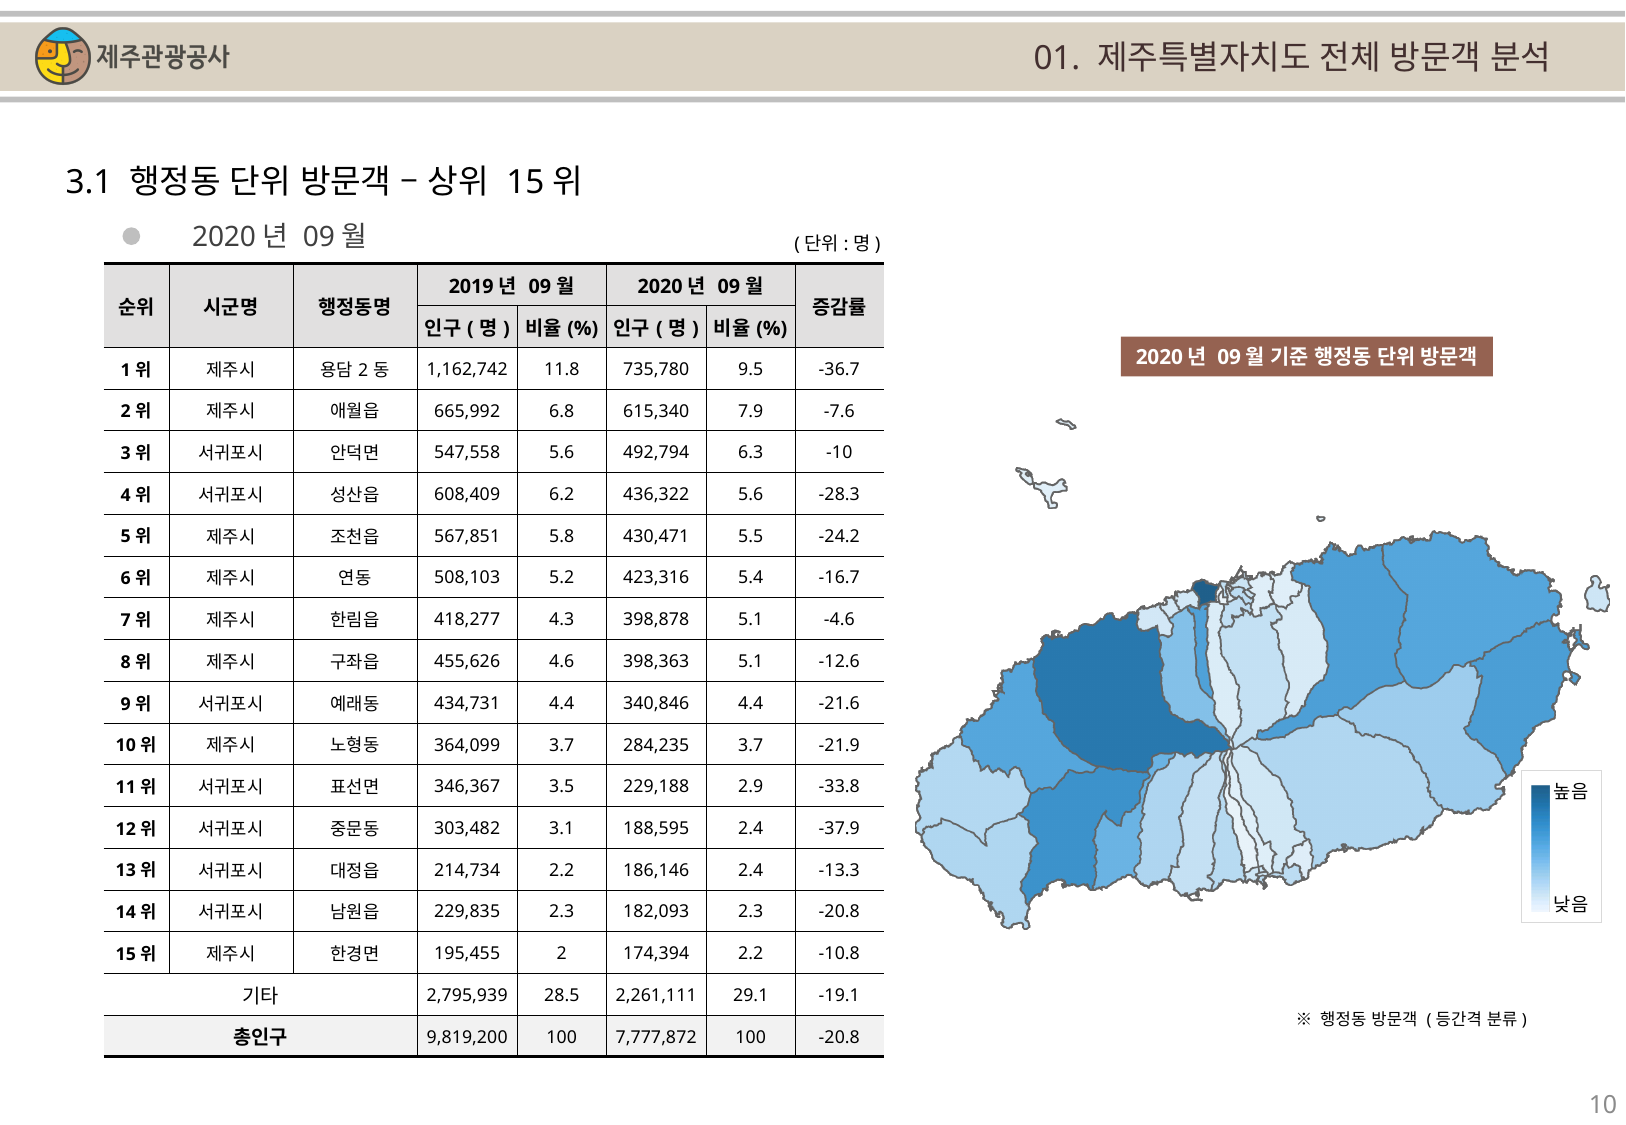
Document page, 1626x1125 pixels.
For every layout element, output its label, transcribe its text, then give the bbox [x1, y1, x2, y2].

table_cell 4.3 [518, 598, 606, 639]
table_cell 예래동 [294, 682, 417, 723]
table_cell 12위 [104, 807, 169, 848]
text_box (단위:명) [779, 224, 896, 262]
table_cell 4위 [104, 473, 169, 514]
table_cell 214,734 [418, 849, 517, 890]
table_cell 2.3 [707, 891, 795, 931]
table_cell 5.4 [707, 557, 795, 597]
table_cell 서귀포시 [170, 765, 293, 806]
table_cell 조천읍 [294, 515, 417, 556]
table_cell 3.5 [518, 765, 606, 806]
table_cell -10 [796, 431, 884, 472]
table_cell 186,146 [607, 849, 706, 890]
table_cell 대정읍 [294, 849, 417, 890]
table_cell 서귀포시 [170, 849, 293, 890]
table_cell 5.6 [518, 431, 606, 472]
table_cell 665,992 [418, 390, 517, 430]
table_cell -28.3 [796, 473, 884, 514]
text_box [1521, 770, 1618, 925]
table_cell 1,162,742 [418, 348, 517, 389]
table_header 시군명 [170, 265, 293, 347]
table_cell -36.7 [796, 348, 884, 389]
table_cell 7,777,872 [607, 1016, 706, 1055]
table_cell 398,363 [607, 640, 706, 681]
table_cell 6.2 [518, 473, 606, 514]
table_header 증감률 [796, 265, 884, 347]
table_cell 6.3 [707, 431, 795, 472]
table_cell 한림읍 [294, 598, 417, 639]
table_cell 364,099 [418, 724, 517, 764]
table_cell 9.5 [707, 348, 795, 389]
table_cell 성산읍 [294, 473, 417, 514]
table_cell 182,093 [607, 891, 706, 931]
table_cell 5위 [104, 515, 169, 556]
table_cell 434,731 [418, 682, 517, 723]
table_cell 508,103 [418, 557, 517, 597]
table_cell 3.7 [518, 724, 606, 764]
table_cell 340,846 [607, 682, 706, 723]
picture [31, 26, 232, 87]
table_cell -37.9 [796, 807, 884, 848]
table_cell 남원읍 [294, 891, 417, 931]
table_cell 서귀포시 [170, 891, 293, 931]
table_cell 423,316 [607, 557, 706, 597]
table_header 순위 [104, 265, 169, 347]
table_cell -12.6 [796, 640, 884, 681]
table_cell 기타 [104, 974, 417, 1015]
table_cell 서귀포시 [170, 807, 293, 848]
table_cell 인구(명) [418, 306, 517, 347]
table_cell 인구(명) [607, 306, 706, 347]
table_cell -13.3 [796, 849, 884, 890]
table_cell 100 [707, 1016, 795, 1055]
table_cell 한경면 [294, 932, 417, 973]
table_cell 제주시 [170, 640, 293, 681]
table_cell 제주시 [170, 348, 293, 389]
table_cell 14위 [104, 891, 169, 931]
table_cell 5.2 [518, 557, 606, 597]
table_cell 11.8 [518, 348, 606, 389]
text_box 3.1 행정동 단위 방문객 – 상위 15위 [50, 152, 1144, 208]
table_cell -10.8 [796, 932, 884, 973]
table_cell 제주시 [170, 724, 293, 764]
table_cell 5.1 [707, 640, 795, 681]
table_cell 7.9 [707, 390, 795, 430]
table_cell 비율(%) [707, 306, 795, 347]
table_cell 제주시 [170, 390, 293, 430]
table_cell 436,322 [607, 473, 706, 514]
table_cell 418,277 [418, 598, 517, 639]
table_cell 188,595 [607, 807, 706, 848]
table_cell 2.2 [707, 932, 795, 973]
table_cell 567,851 [418, 515, 517, 556]
table_cell 연동 [294, 557, 417, 597]
table_cell 4.6 [518, 640, 606, 681]
table_cell 229,835 [418, 891, 517, 931]
table_cell 10위 [104, 724, 169, 764]
table_cell 6위 [104, 557, 169, 597]
table_cell 제주시 [170, 515, 293, 556]
table_cell 2.4 [707, 807, 795, 848]
text_box [121, 226, 141, 246]
table_cell 2.2 [518, 849, 606, 890]
table_cell 제주시 [170, 598, 293, 639]
table_cell 13위 [104, 849, 169, 890]
table_cell 5.5 [707, 515, 795, 556]
table_cell 547,558 [418, 431, 517, 472]
table_cell 195,455 [418, 932, 517, 973]
table_cell -20.8 [796, 891, 884, 931]
table_cell 3위 [104, 431, 169, 472]
table_cell -7.6 [796, 390, 884, 430]
table_cell 608,409 [418, 473, 517, 514]
table_cell 2.4 [707, 849, 795, 890]
table_cell 안덕면 [294, 431, 417, 472]
picture [915, 236, 1610, 1112]
table_cell 2,795,939 [418, 974, 517, 1015]
table_cell 8위 [104, 640, 169, 681]
table_cell 28.5 [518, 974, 606, 1015]
table_cell 29.1 [707, 974, 795, 1015]
table_cell 346,367 [418, 765, 517, 806]
table_cell 430,471 [607, 515, 706, 556]
table_cell 2.9 [707, 765, 795, 806]
table_cell -24.2 [796, 515, 884, 556]
table_cell 615,340 [607, 390, 706, 430]
table_cell 총인구 [104, 1016, 417, 1055]
table_cell 제주시 [170, 557, 293, 597]
table_cell 서귀포시 [170, 431, 293, 472]
table_cell 15위 [104, 932, 169, 973]
table_cell 100 [518, 1016, 606, 1055]
table_cell 서귀포시 [170, 473, 293, 514]
table_cell -16.7 [796, 557, 884, 597]
table_cell 5.6 [707, 473, 795, 514]
table_header 2019년 09월 [418, 265, 606, 305]
table_cell 1위 [104, 348, 169, 389]
table_cell 398,878 [607, 598, 706, 639]
table_cell -21.6 [796, 682, 884, 723]
table_cell 284,235 [607, 724, 706, 764]
table_cell 2위 [104, 390, 169, 430]
table_cell 5.8 [518, 515, 606, 556]
table_cell 303,482 [418, 807, 517, 848]
table_cell 9위 [104, 682, 169, 723]
table_cell 애월읍 [294, 390, 417, 430]
table_cell 제주시 [170, 932, 293, 973]
table_cell 중문동 [294, 807, 417, 848]
table_header 행정동명 [294, 265, 417, 347]
table_cell 11위 [104, 765, 169, 806]
table_cell 4.4 [707, 682, 795, 723]
table_cell 735,780 [607, 348, 706, 389]
table_cell -33.8 [796, 765, 884, 806]
table_cell 비율(%) [518, 306, 606, 347]
table_cell 서귀포시 [170, 682, 293, 723]
table_cell 2,261,111 [607, 974, 706, 1015]
table_cell 2 [518, 932, 606, 973]
table_cell 4.4 [518, 682, 606, 723]
table_cell 9,819,200 [418, 1016, 517, 1055]
table_cell 455,626 [418, 640, 517, 681]
table_cell 용담2동 [294, 348, 417, 389]
table_cell -21.9 [796, 724, 884, 764]
table_cell 6.8 [518, 390, 606, 430]
slide_number 10 [1251, 1063, 1618, 1123]
table_cell -4.6 [796, 598, 884, 639]
table_cell 표선면 [294, 765, 417, 806]
table_cell 229,188 [607, 765, 706, 806]
table_cell 174,394 [607, 932, 706, 973]
text_box 01. 제주특별자치도 전체 방문객 분석 [891, 28, 1595, 84]
table_cell 노형동 [294, 724, 417, 764]
table_cell 5.1 [707, 598, 795, 639]
table_cell 3.1 [518, 807, 606, 848]
table_cell 3.7 [707, 724, 795, 764]
table_cell 2.3 [518, 891, 606, 931]
text_box 2020년 09월 [176, 210, 383, 260]
table_cell -19.1 [796, 974, 884, 1015]
table_cell -20.8 [796, 1016, 884, 1055]
table_header 2020년 09월 [607, 265, 795, 305]
table_cell 492,794 [607, 431, 706, 472]
table_cell 7위 [104, 598, 169, 639]
table_cell 구좌읍 [294, 640, 417, 681]
